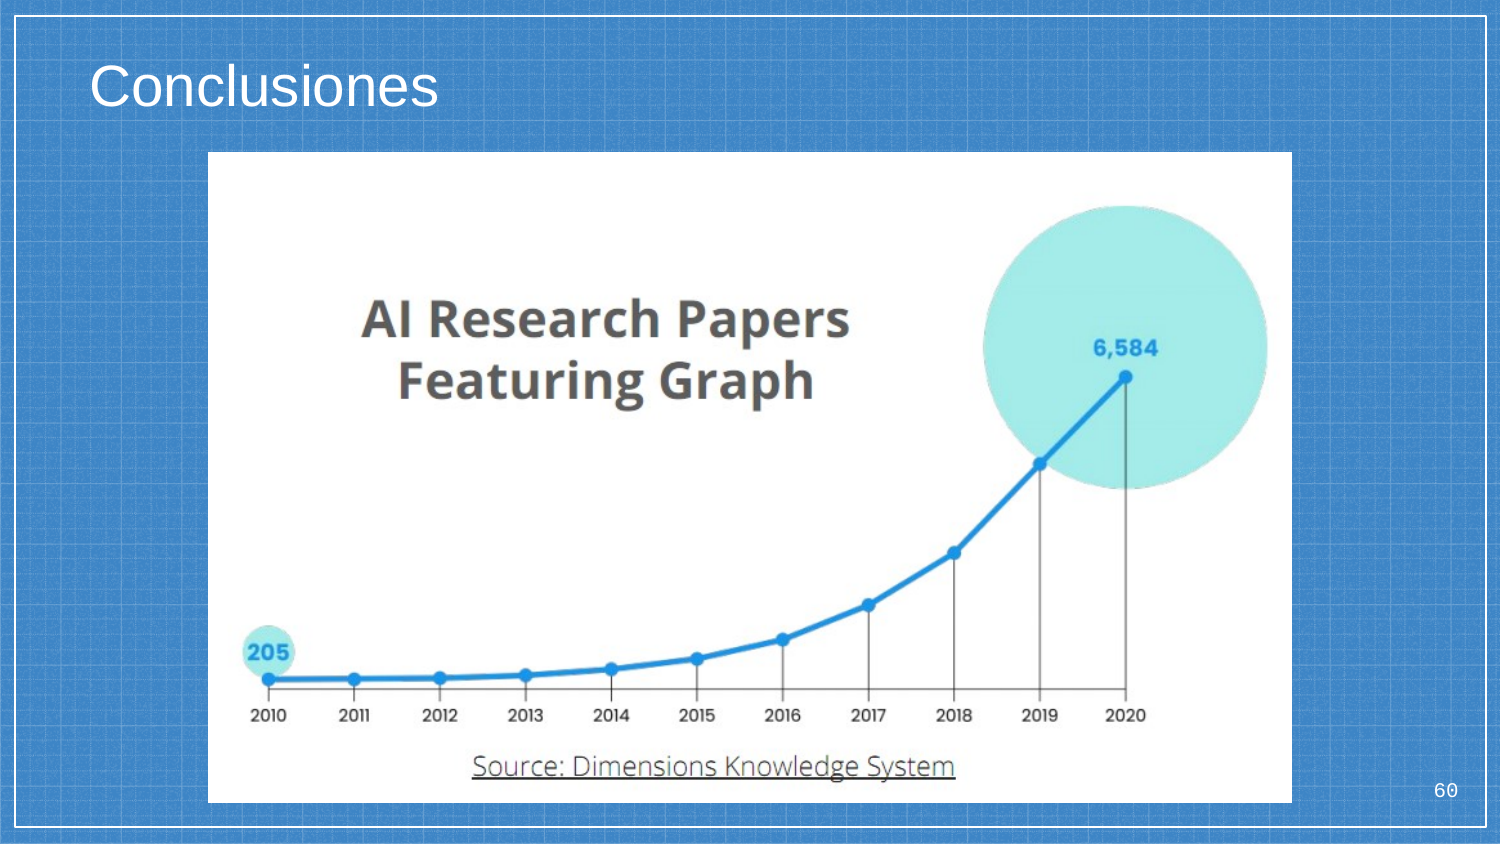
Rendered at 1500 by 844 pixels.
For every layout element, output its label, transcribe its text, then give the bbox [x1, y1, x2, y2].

slide_number 60 [1398, 761, 1474, 810]
picture [0, 0, 1500, 844]
picture [16, 17, 1485, 826]
text_box Conclusiones [74, 40, 1500, 126]
